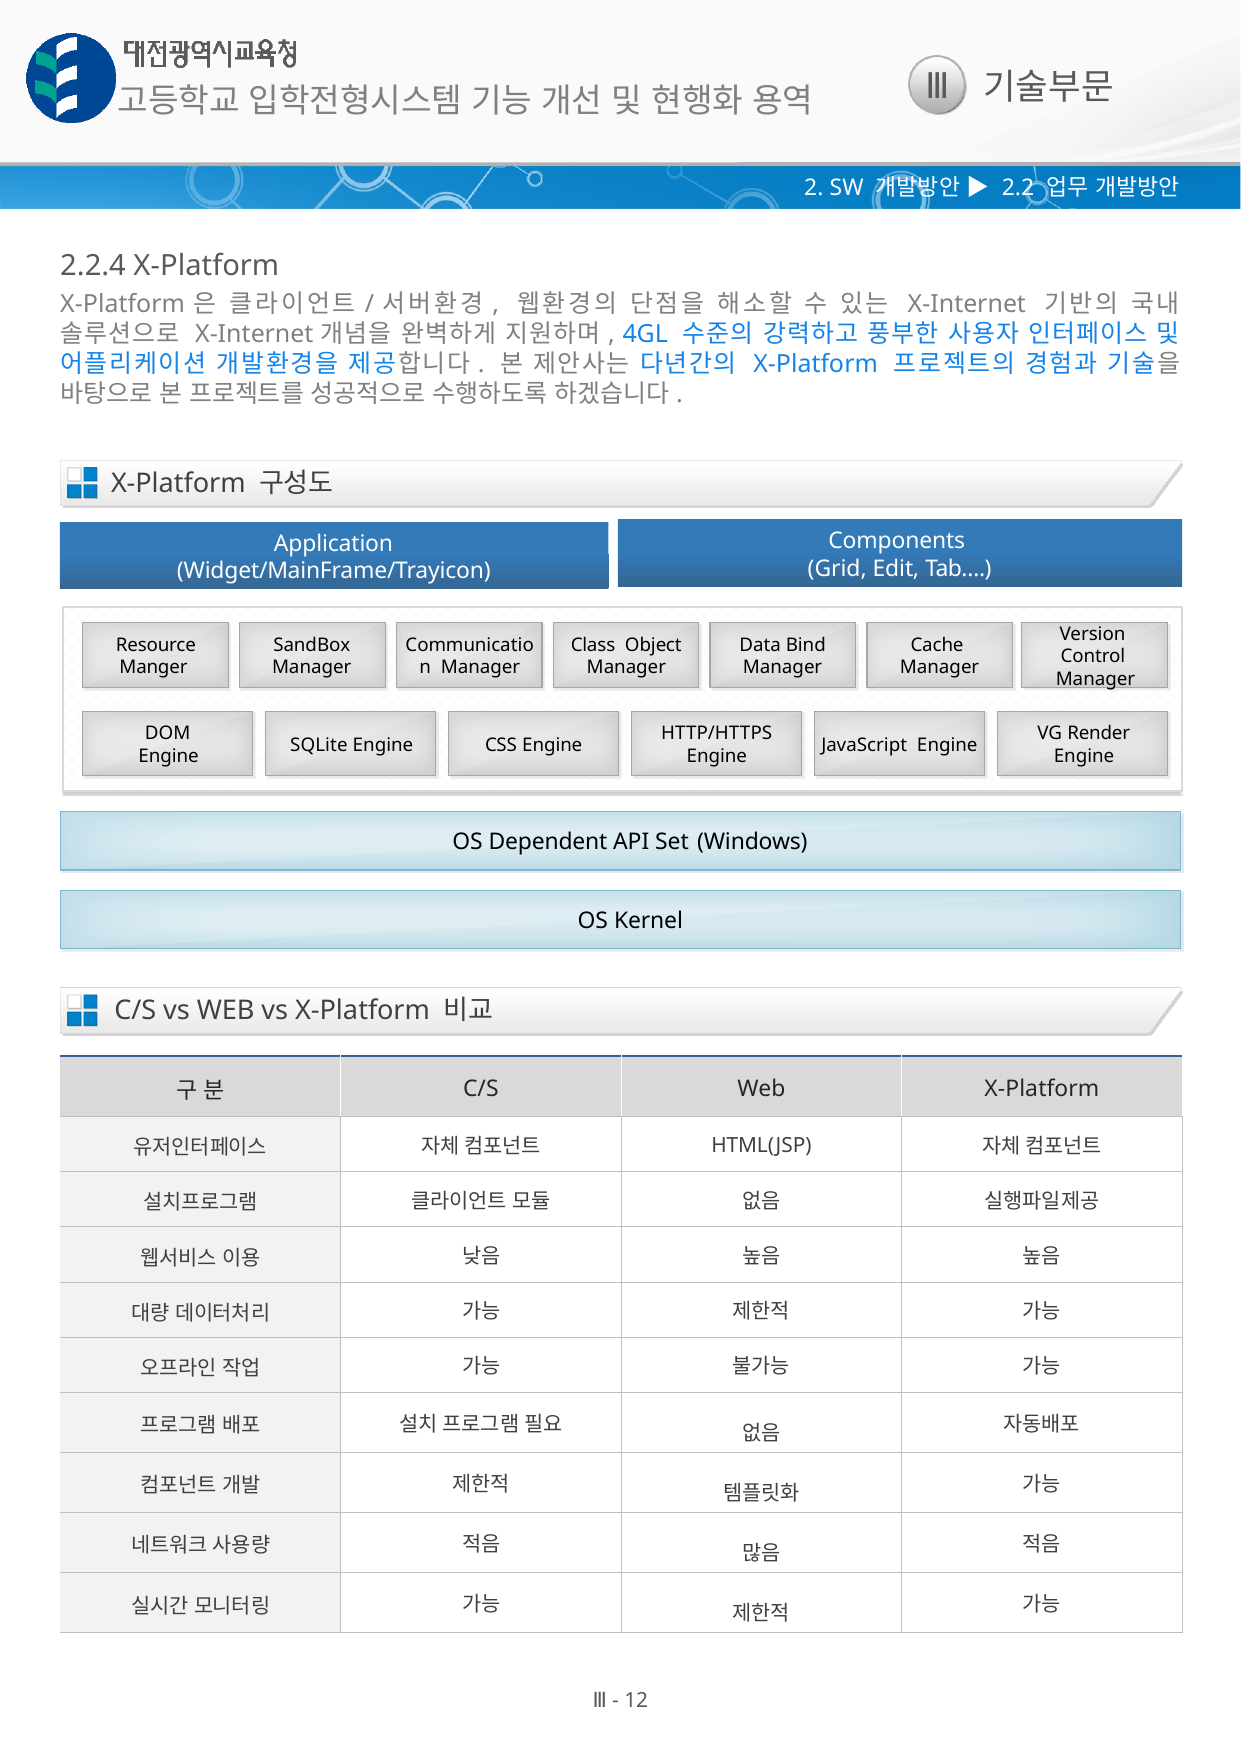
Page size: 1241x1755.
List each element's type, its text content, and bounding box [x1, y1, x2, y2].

text_box 2.2.4 X-Platform X-Platform은 클라이언트/서버환경, 웹환경의 단점을 해소할 수 있는 X-Internet 기반의 국내 솔루션으로 X-Internet개념을 완벽하게 지원하며, 4GL 수준의 강력하고 풍부한 사용자 인터페이스 및 어플리케이션 개발환경을 제공합니다. 본 제안사는 다년간의 X-Platform 프로젝트의 경험과 기술을 바탕으로 본 프로젝트를 성공적으로 수행하도록 하겠습니다. [60, 245, 1180, 408]
table_cell 실행파일제공 [902, 1172, 1182, 1226]
table_cell 자체 컴포넌트 [341, 1117, 621, 1171]
table_cell 컴포넌트 개발 [60, 1453, 340, 1512]
table_cell 설치 프로그램 필요 [341, 1393, 621, 1452]
table_cell 없음 [622, 1172, 901, 1226]
table_cell 유저인터페이스 [60, 1117, 340, 1171]
table_header X-Platform [902, 1057, 1182, 1116]
table_cell 프로그램 배포 [60, 1393, 340, 1452]
table_cell 대량 데이터처리 [60, 1283, 340, 1337]
table_cell 웹서비스 이용 [60, 1227, 340, 1282]
table_cell 자동배포 [902, 1393, 1182, 1452]
table_cell 설치프로그램 [60, 1172, 340, 1226]
table_cell 높음 [902, 1227, 1182, 1282]
table_cell 낮음 [341, 1227, 621, 1282]
table_cell 가능 [341, 1573, 621, 1632]
picture [0, 0, 1241, 1755]
table_cell 가능 [902, 1573, 1182, 1632]
table_cell 실시간 모니터링 [60, 1573, 340, 1632]
table_cell 템플릿화 [622, 1453, 901, 1512]
table_cell 높음 [622, 1227, 901, 1282]
table_cell 적음 [902, 1513, 1182, 1572]
table_cell 클라이언트 모듈 [341, 1172, 621, 1226]
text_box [82, 710, 1169, 776]
table_cell 자체 컴포넌트 [902, 1117, 1182, 1171]
table_cell 제한적 [341, 1453, 621, 1512]
table_cell 가능 [902, 1338, 1182, 1392]
picture [124, 39, 296, 68]
table_cell 네트워크 사용량 [60, 1513, 340, 1572]
table_header Web [622, 1057, 901, 1116]
table_cell 가능 [341, 1338, 621, 1392]
table_cell 가능 [902, 1453, 1182, 1512]
text_box Application (Widget/MainFrame/Trayicon) [58, 521, 610, 591]
table_header C/S [341, 1057, 621, 1116]
table_cell 적음 [341, 1513, 621, 1572]
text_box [57, 984, 1183, 1036]
table_header 구 분 [60, 1057, 340, 1116]
text_box OS Kernel [60, 890, 1181, 949]
table_cell 가능 [341, 1283, 621, 1337]
text_box OS Dependent API Set (Windows) [60, 811, 1181, 871]
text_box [57, 457, 1183, 509]
table_cell 제한적 [622, 1573, 901, 1632]
table_cell 많음 [622, 1513, 901, 1572]
table_cell 불가능 [622, 1338, 901, 1392]
text_box [61, 605, 1184, 793]
table_cell 가능 [902, 1283, 1182, 1337]
picture [26, 33, 116, 123]
table_cell 없음 [622, 1393, 901, 1452]
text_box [82, 622, 1169, 688]
text_box Components (Grid, Edit, Tab….) [616, 518, 1184, 589]
table_cell 제한적 [622, 1283, 901, 1337]
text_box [62, 793, 1183, 798]
table_cell 오프라인 작업 [60, 1338, 340, 1392]
text_box 2. SW 개발방안 ▶ 2.2 업무 개발방안 [421, 172, 1181, 200]
table_cell HTML(JSP) [622, 1117, 901, 1171]
